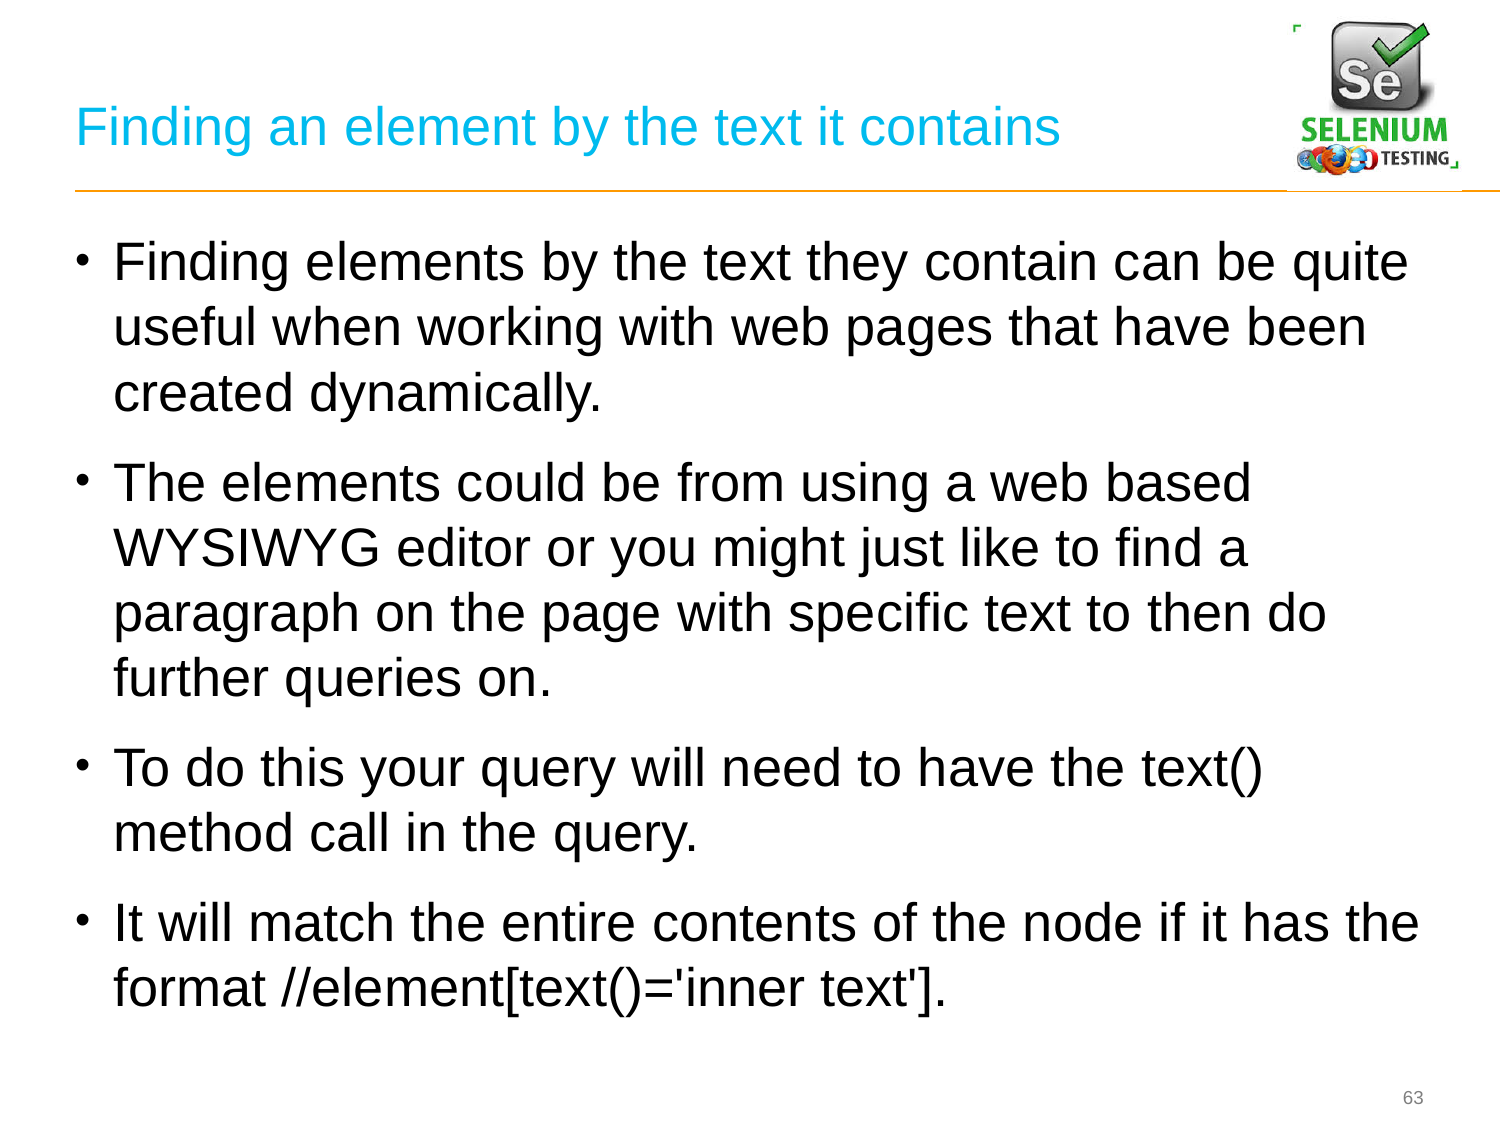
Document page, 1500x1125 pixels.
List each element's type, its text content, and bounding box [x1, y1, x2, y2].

title Finding an element by the text it contains [75, 27, 1422, 157]
picture [1287, 16, 1462, 191]
list Finding elements by the text they contain can be quite useful when working with web pages that have been created dynamically. The elements could be from using a web based WYSIWYG editor or you might just like to find a paragraph on the page with specific text to then do further queries on. To do this your query will need to have the text() method call in the query. It will match the entire contents of the node if it has the format //element[text()='inner text']. [75, 226, 1425, 1018]
